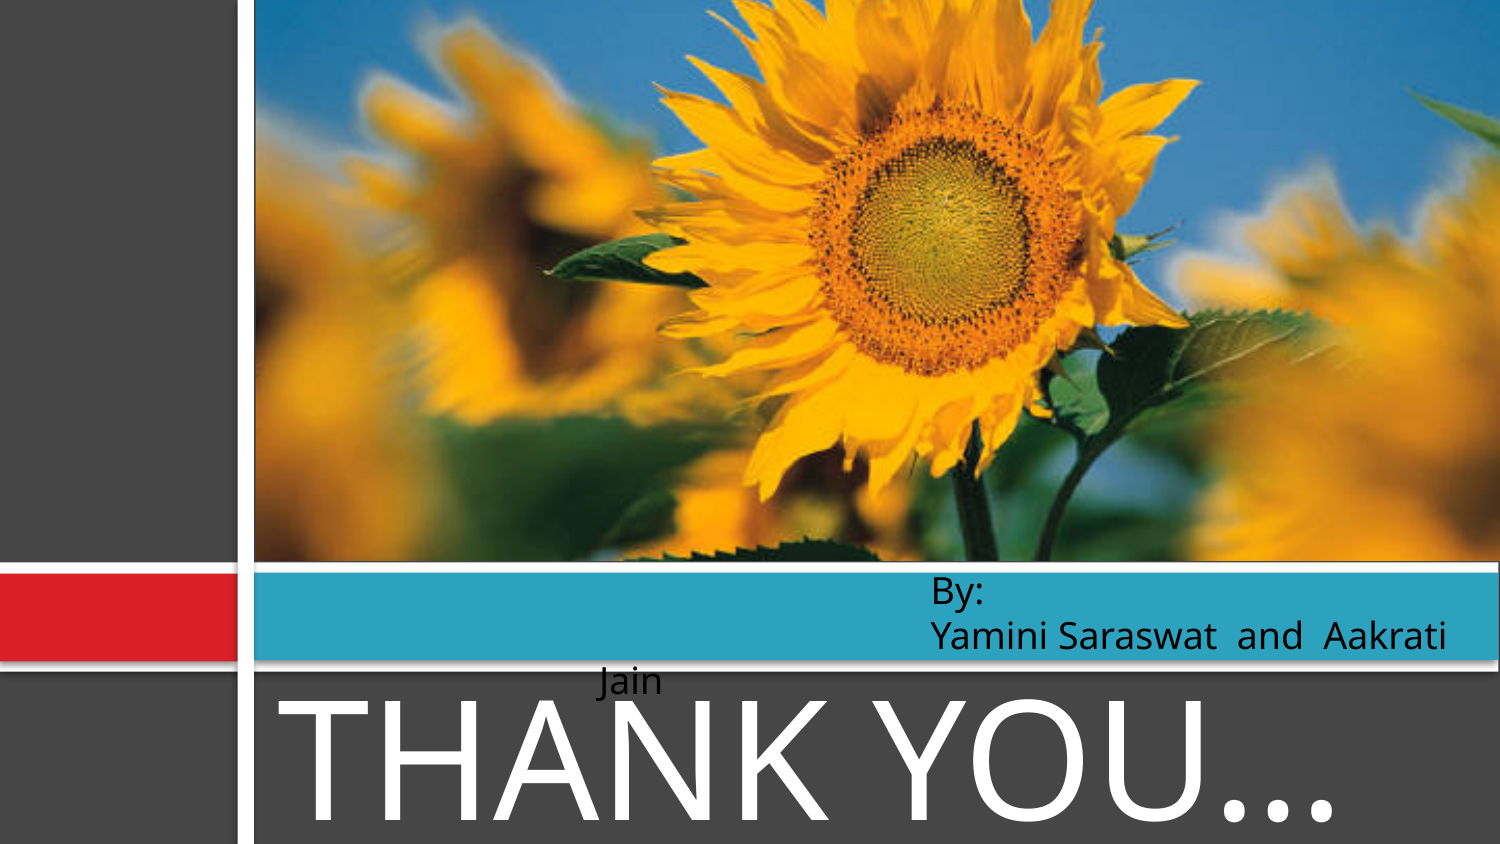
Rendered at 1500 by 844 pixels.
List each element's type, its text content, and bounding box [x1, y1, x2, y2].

picture [255, 0, 1500, 562]
list THANK YOU… [262, 646, 1463, 732]
text_box By: Yamini Saraswat and Aakrati Jain [584, 570, 1500, 710]
